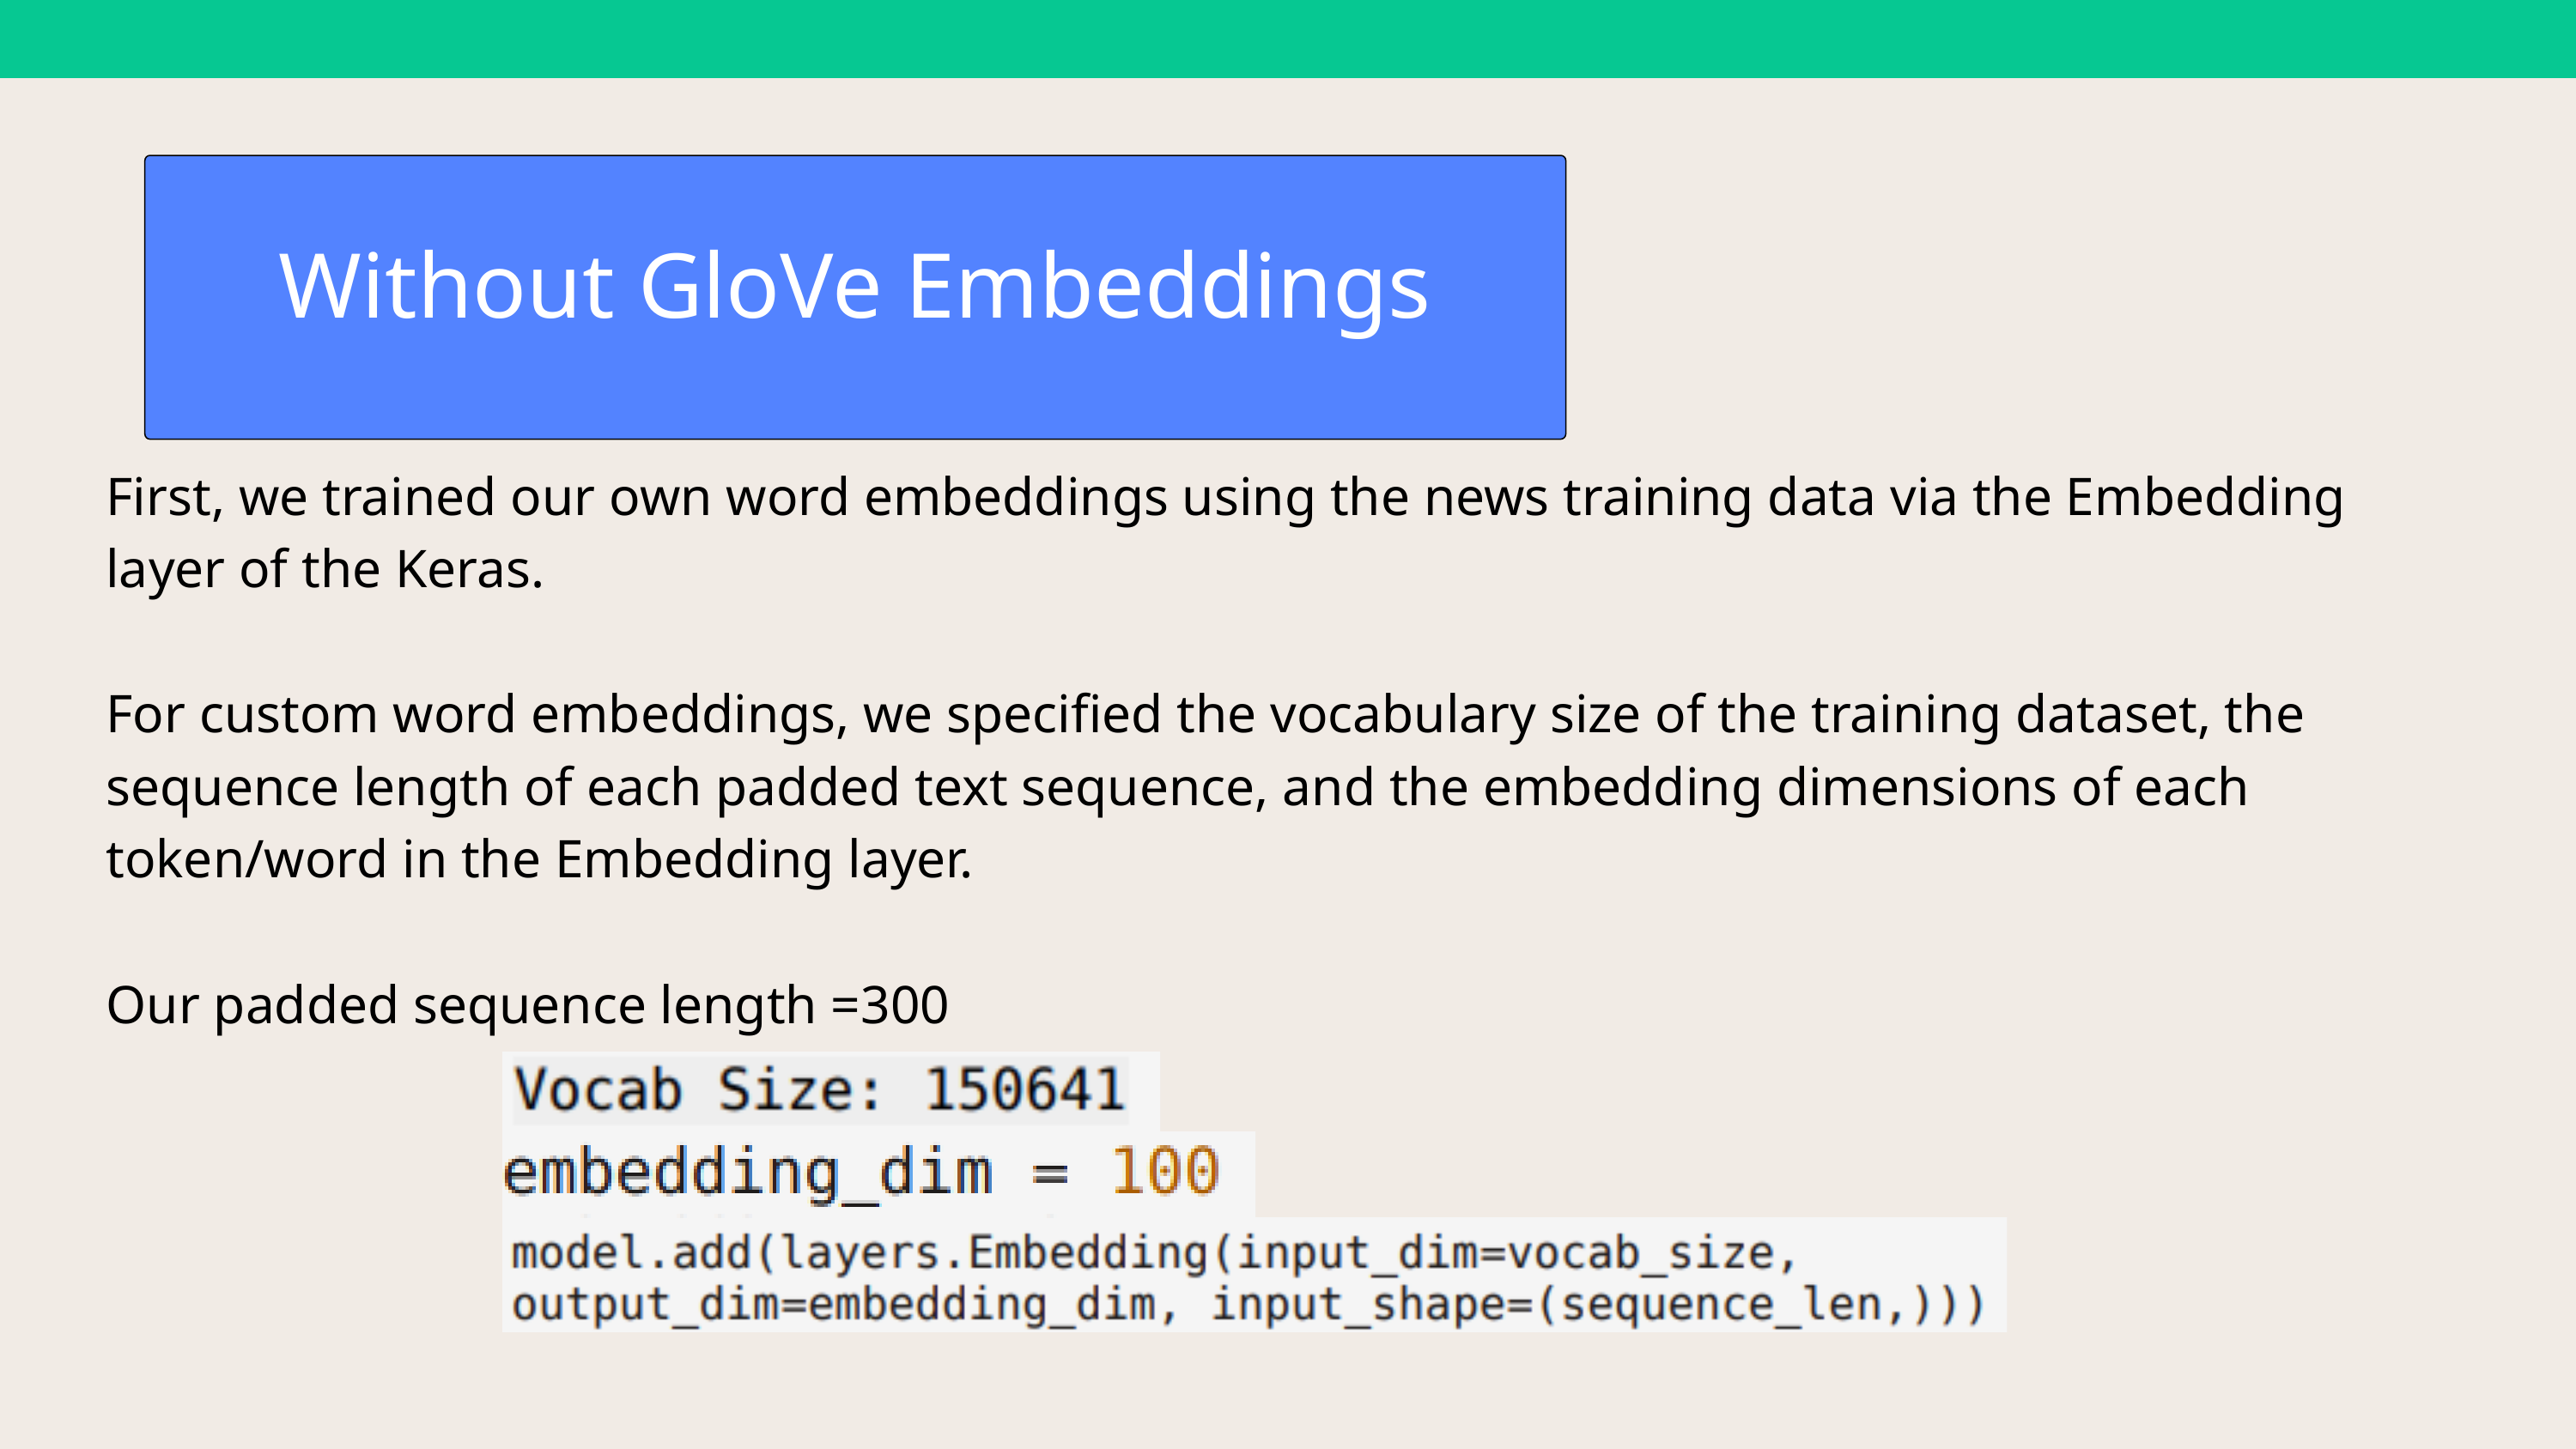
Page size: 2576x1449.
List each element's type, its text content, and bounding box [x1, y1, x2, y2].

text_box [502, 1131, 1256, 1218]
text_box [502, 1217, 2008, 1332]
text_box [144, 155, 1566, 440]
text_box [0, 0, 2576, 79]
text_box [502, 1052, 1161, 1132]
text_box First, we trained our own word embeddings using the news training data via the Embedding layer of the Keras. For custom word embeddings, we specified the vocabulary size of the training dataset, the sequence length of each padded text sequence, and the embedding dimensions of each token/word in the Embedding layer. Our padded sequence length =300 [106, 452, 2470, 1034]
